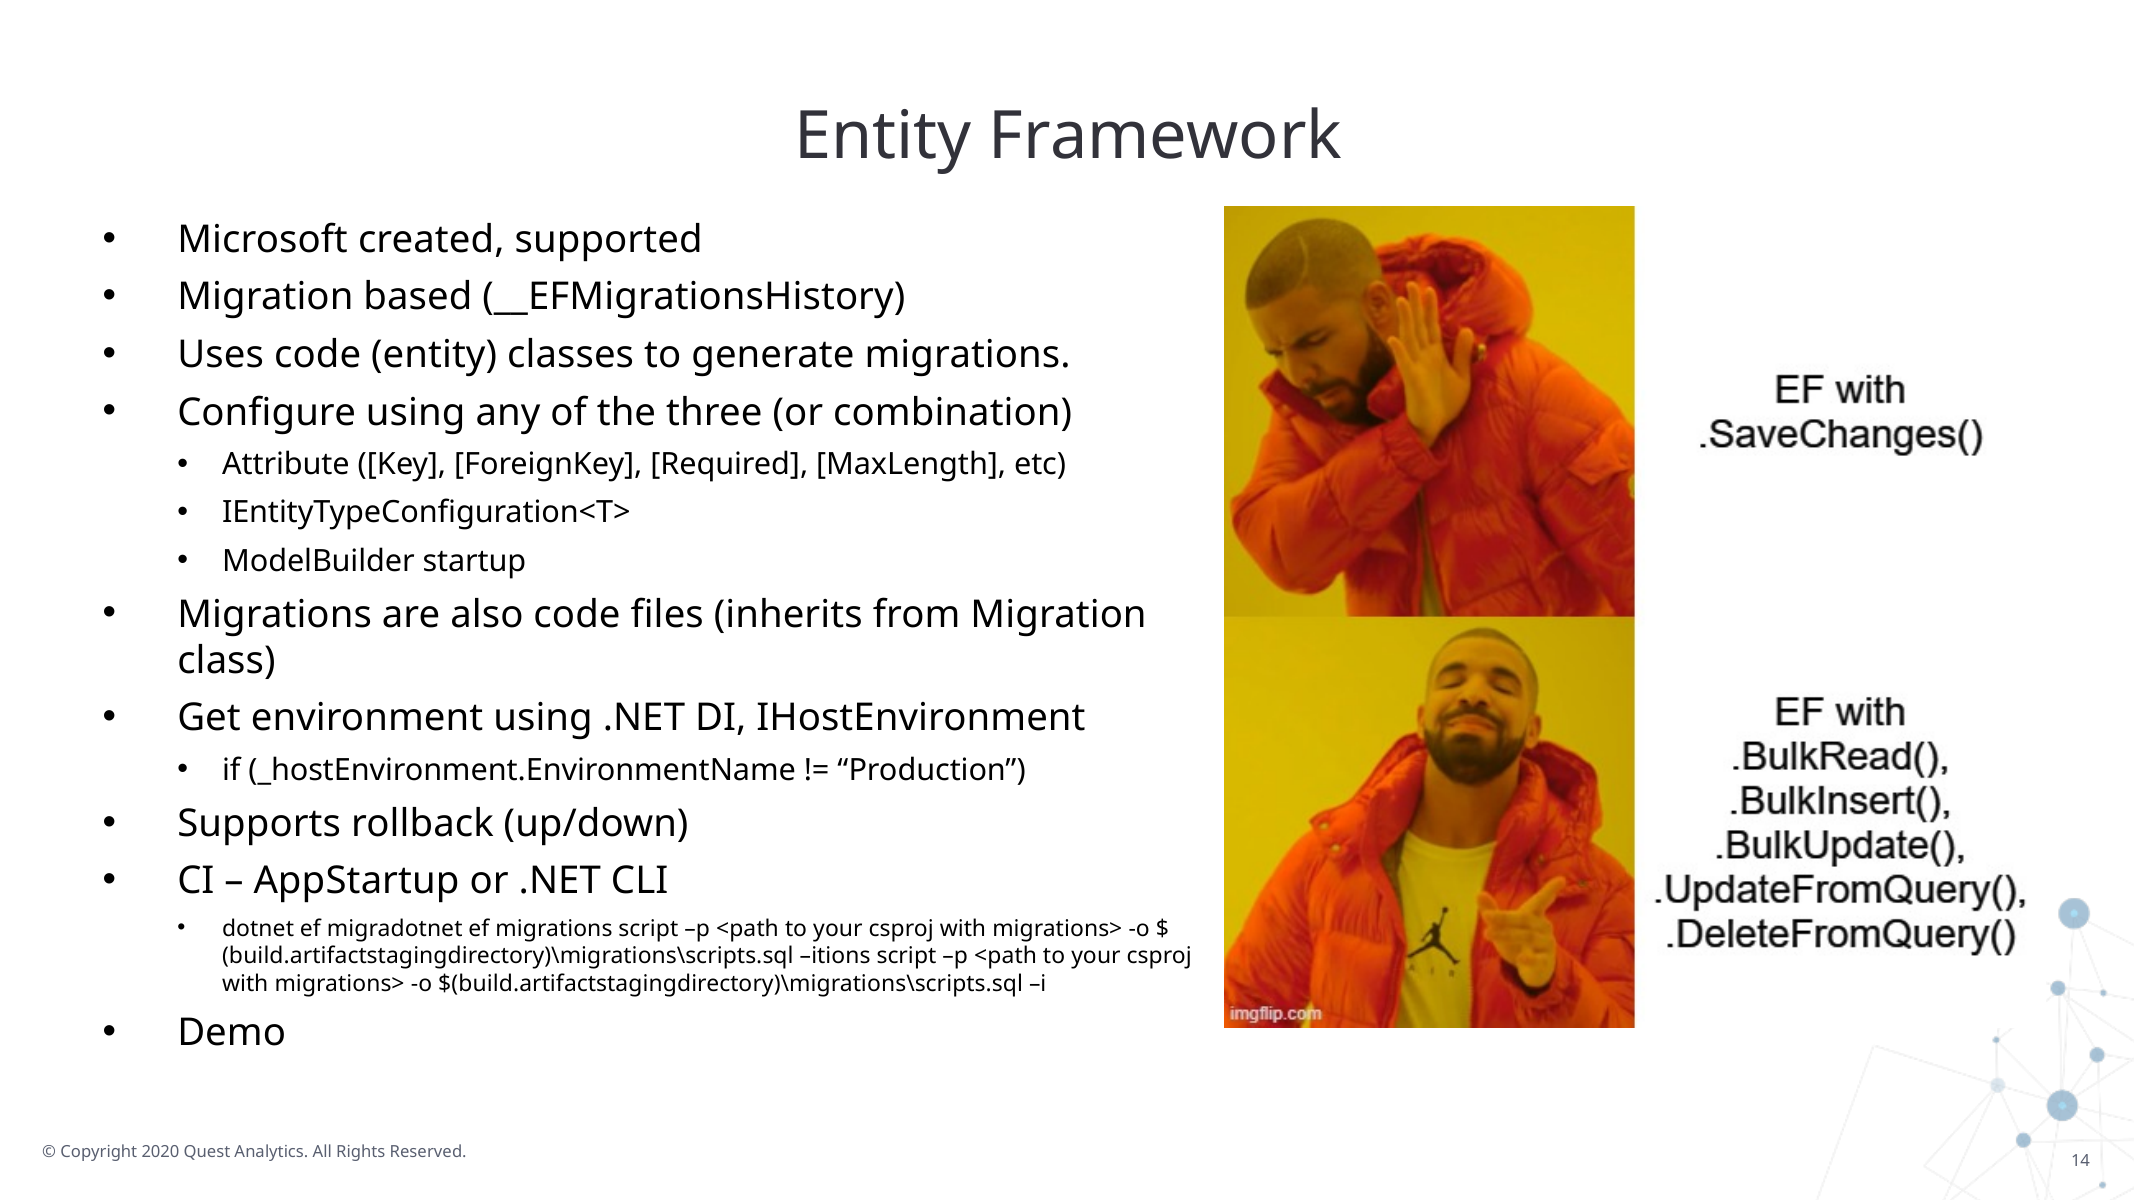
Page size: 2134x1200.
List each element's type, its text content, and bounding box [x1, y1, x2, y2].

picture [2080, 1154, 2089, 1166]
picture [2073, 1154, 2077, 1166]
title Entity Framework [119, 56, 2018, 206]
picture [1224, 206, 2046, 1028]
list Microsoft created, supported Migration based (__EFMigrationsHistory) Uses code (entity) classes to generate migrations. Configure using any of the three (or combination) Attribute ([Key], [ForeignKey], [Required], [MaxLength], etc) IEntityTypeConfiguration<T> ModelBuilder startup Migrations are also code files (inherits from Migration class) Get environment using .NET DI, IHostEnvironment if (_hostEnvironment.EnvironmentName != “Production”) Supports rollback (up/down) CI – AppStartup or .NET CLI dotnet ef migradotnet ef migrations script –p <path to your csproj with migrations> -o $(build.artifactstagingdirectory)\migrations\scripts.sql –itions script –p <path to your csproj with migrations> -o $(build.artifactstagingdirectory)\migrations\scripts.sql –i Demo [87, 206, 1225, 1068]
